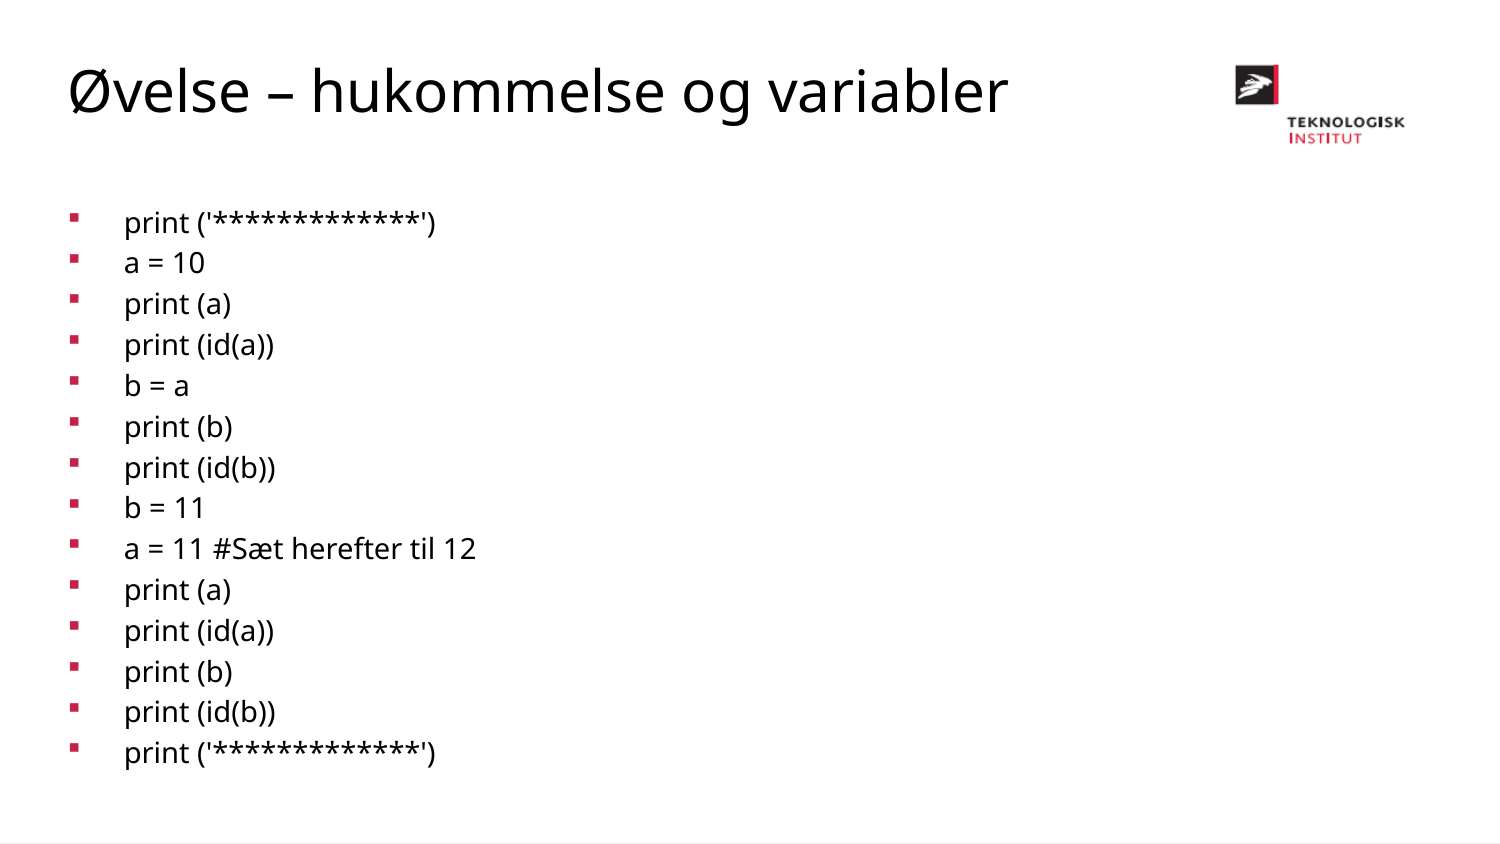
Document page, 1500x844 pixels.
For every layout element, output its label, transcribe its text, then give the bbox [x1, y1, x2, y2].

list Øvelse – hukommelse og variabler [46, 33, 1204, 185]
list print ('*************') a = 10 print (a) print (id(a)) b = a print (b) print (id(b)) b = 11 a = 11 #Sæt herefter til 12 print (a) print (id(a)) print (b) print (id(b)) print ('*************') [46, 183, 1447, 833]
